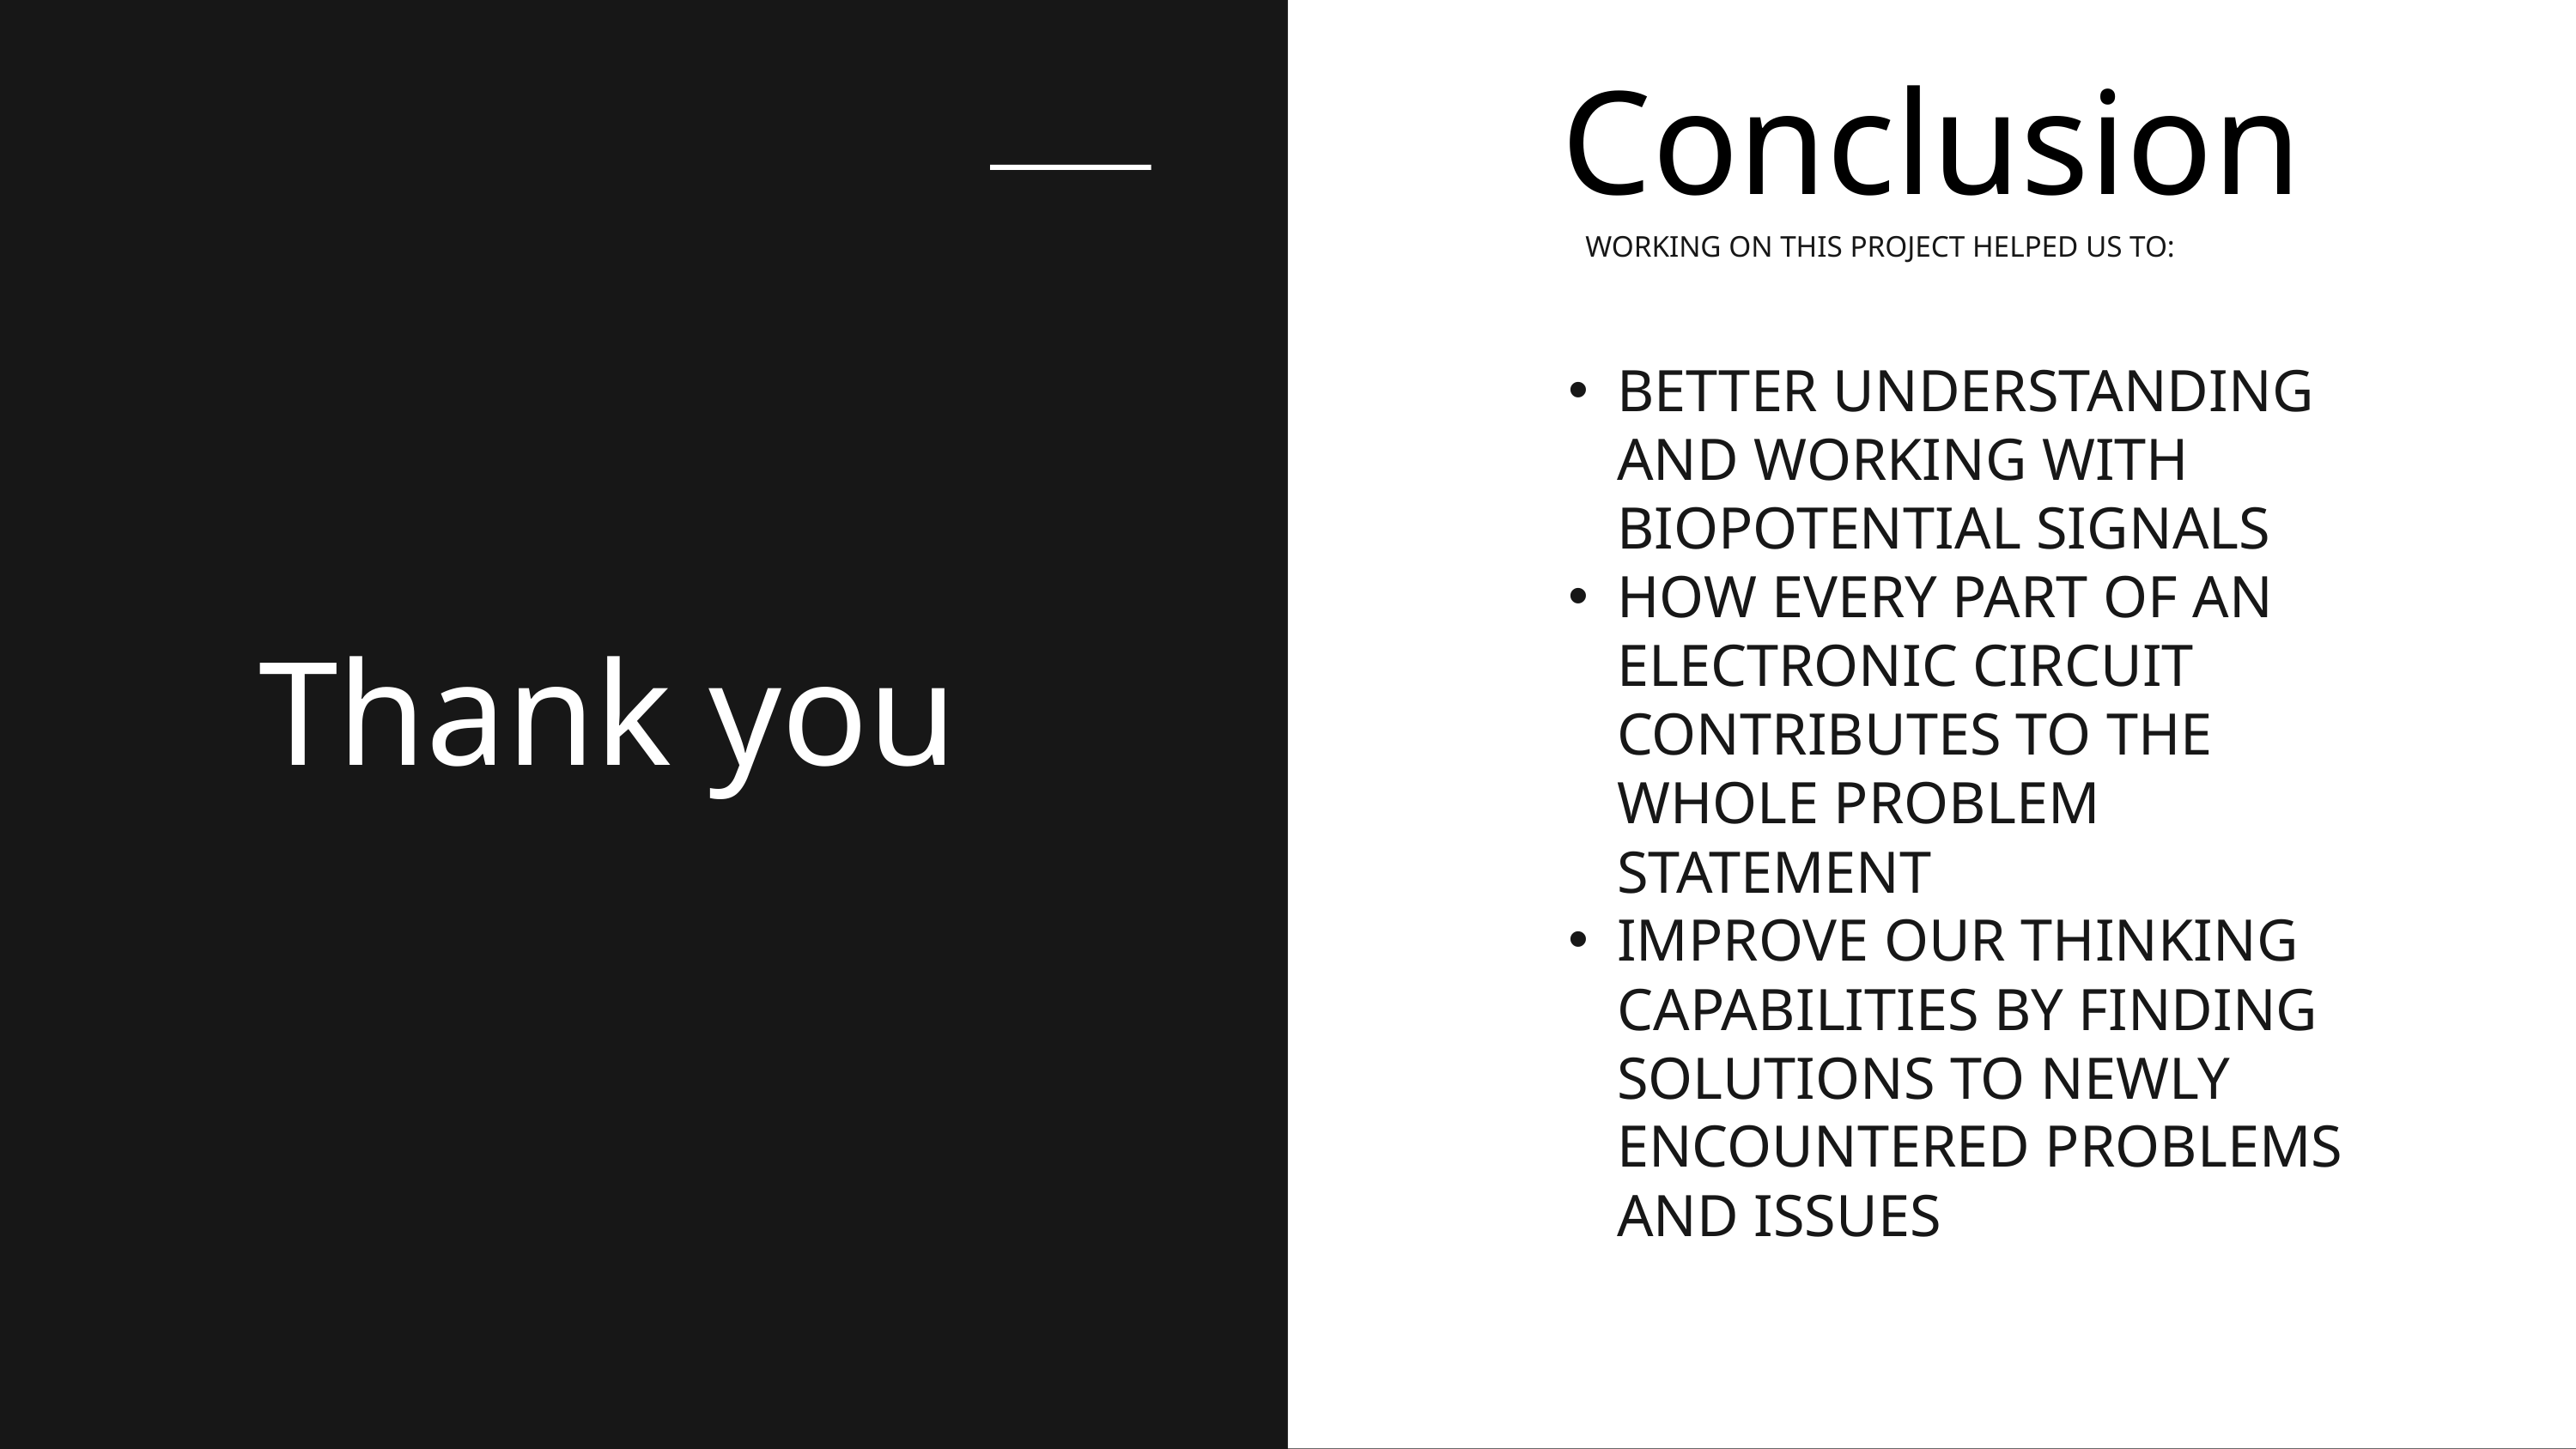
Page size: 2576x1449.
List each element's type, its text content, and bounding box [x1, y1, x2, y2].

text_box Thank you [144, 653, 1071, 795]
text_box Conclusion [1468, 82, 2395, 223]
text_box WORKING ON THIS PROJECT HELPED US TO: [1585, 227, 2410, 263]
text_box BETTER UNDERSTANDING AND WORKING WITH BIOPOTENTIAL SIGNALS HOW EVERY PART OF AN ELECTRONIC CIRCUIT CONTRIBUTES TO THE WHOLE PROBLEM STATEMENT IMPROVE OUR THINKING CAPABILITIES BY FINDING SOLUTIONS TO NEWLY ENCOUNTERED PROBLEMS AND ISSUES [1519, 355, 2345, 1248]
text_box [1287, 0, 2576, 1449]
text_box [990, 164, 1151, 170]
